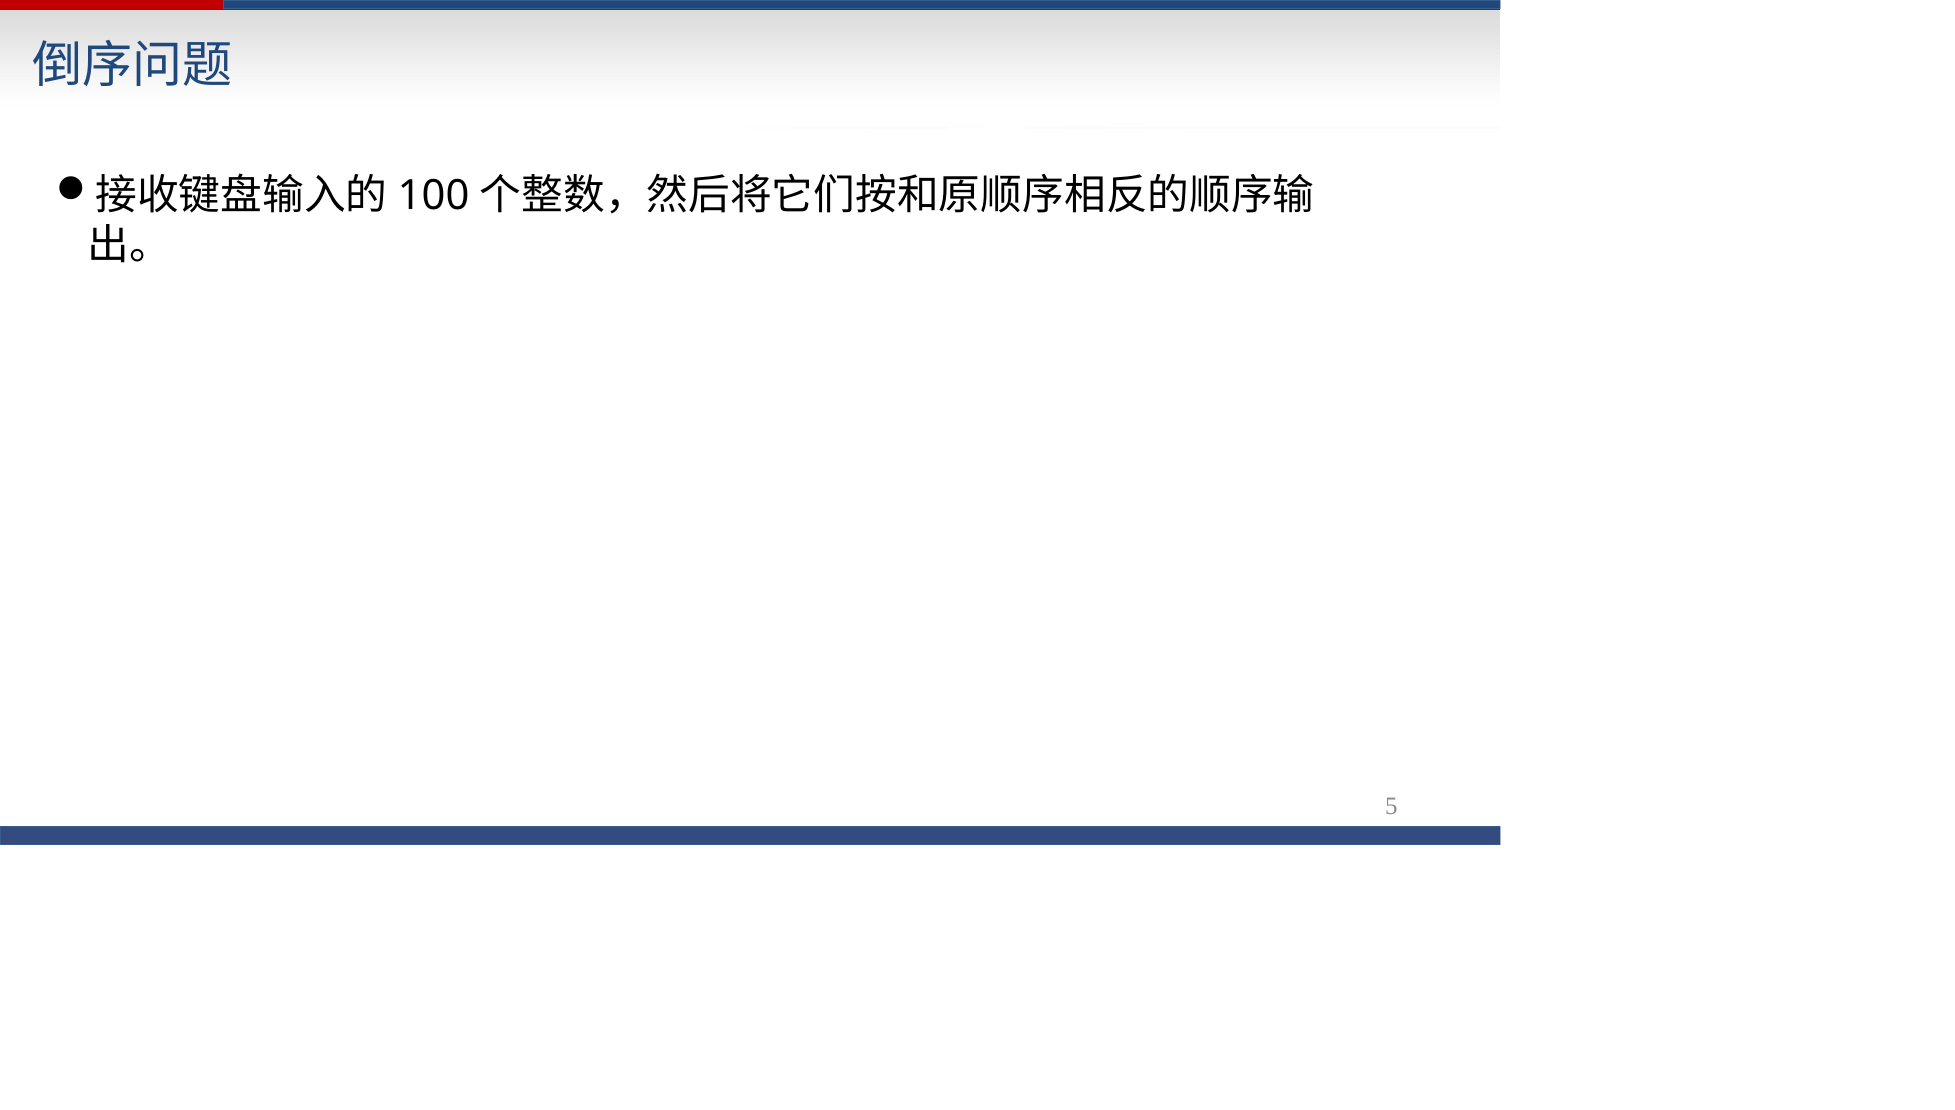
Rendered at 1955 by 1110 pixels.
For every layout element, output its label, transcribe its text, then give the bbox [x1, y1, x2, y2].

title 倒序问题 [30, 30, 235, 219]
slide_number 15 [1378, 789, 1417, 1110]
text_box 接收键盘输入的100个整数，然后将它们按和原顺序相反的顺序输出。 [54, 165, 1372, 268]
picture [0, 10, 1500, 129]
